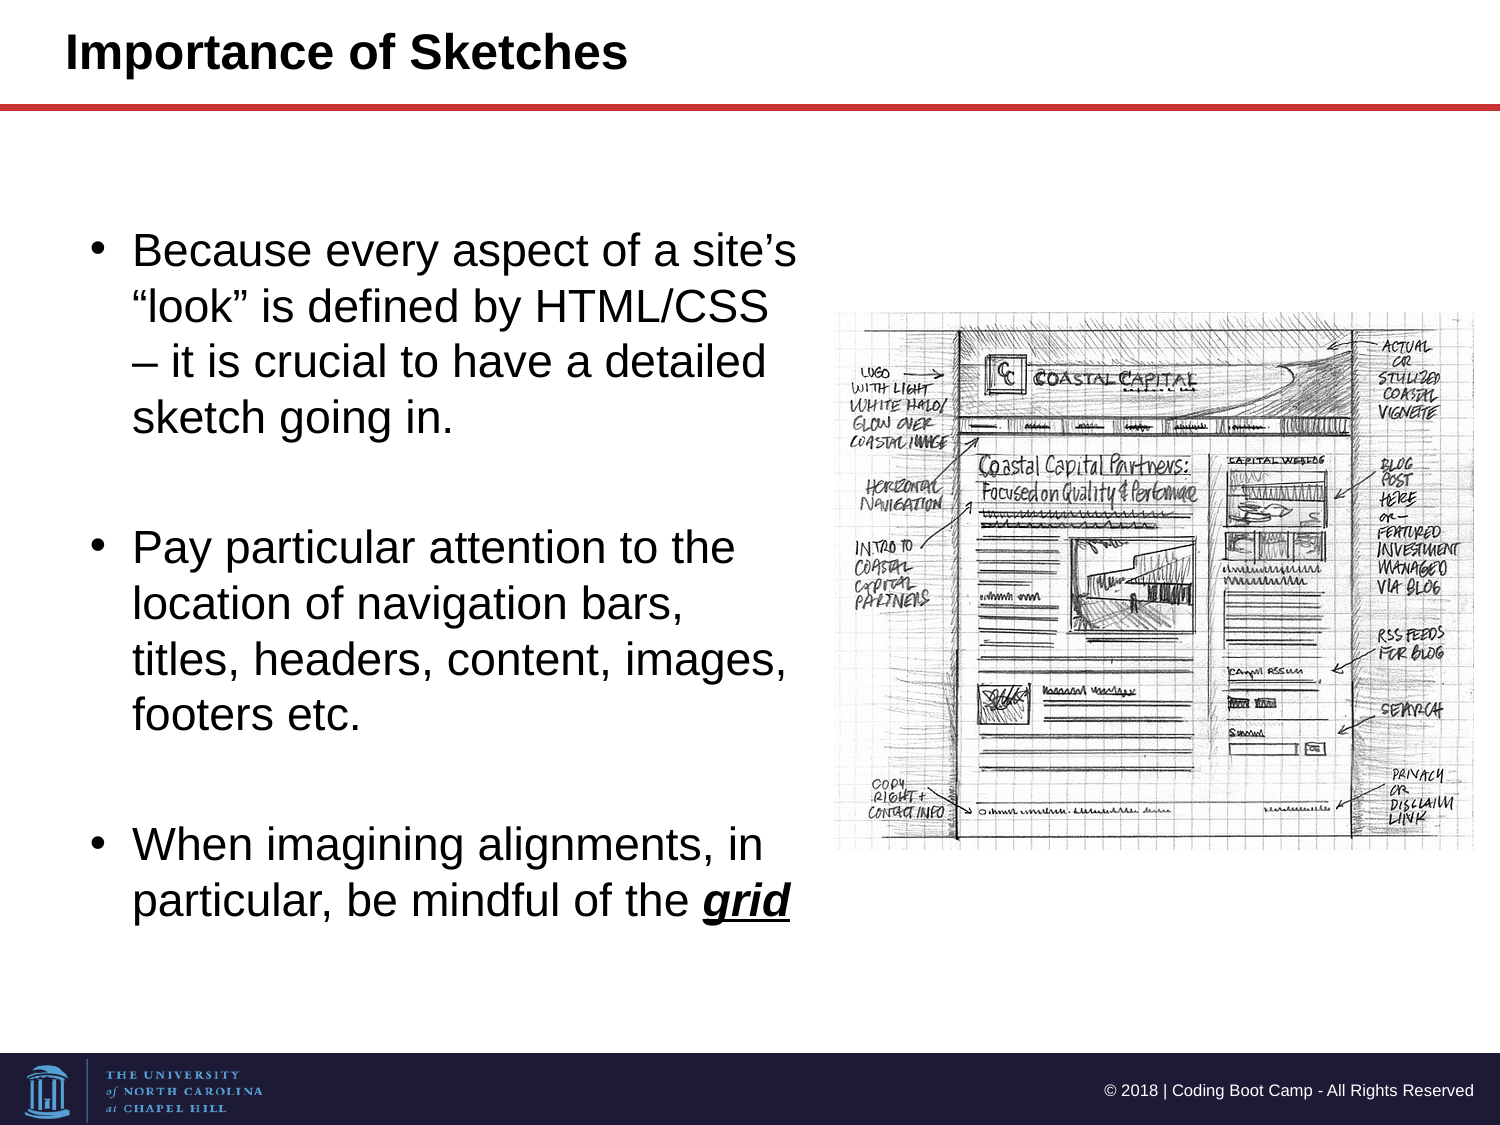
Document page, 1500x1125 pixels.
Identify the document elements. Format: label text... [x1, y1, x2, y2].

title Importance of Sketches [50, 0, 948, 108]
picture [24, 1058, 263, 1123]
text_box Because every aspect of a site’s “look” is defined by HTML/CSS – it is crucial to have a detailed sketch going in. Pay particular attention to the location of navigation bars, titles, headers, content, images, footers etc. When imagining alignments, in particular, be mindful of the grid [74, 212, 813, 955]
picture [834, 312, 1474, 850]
